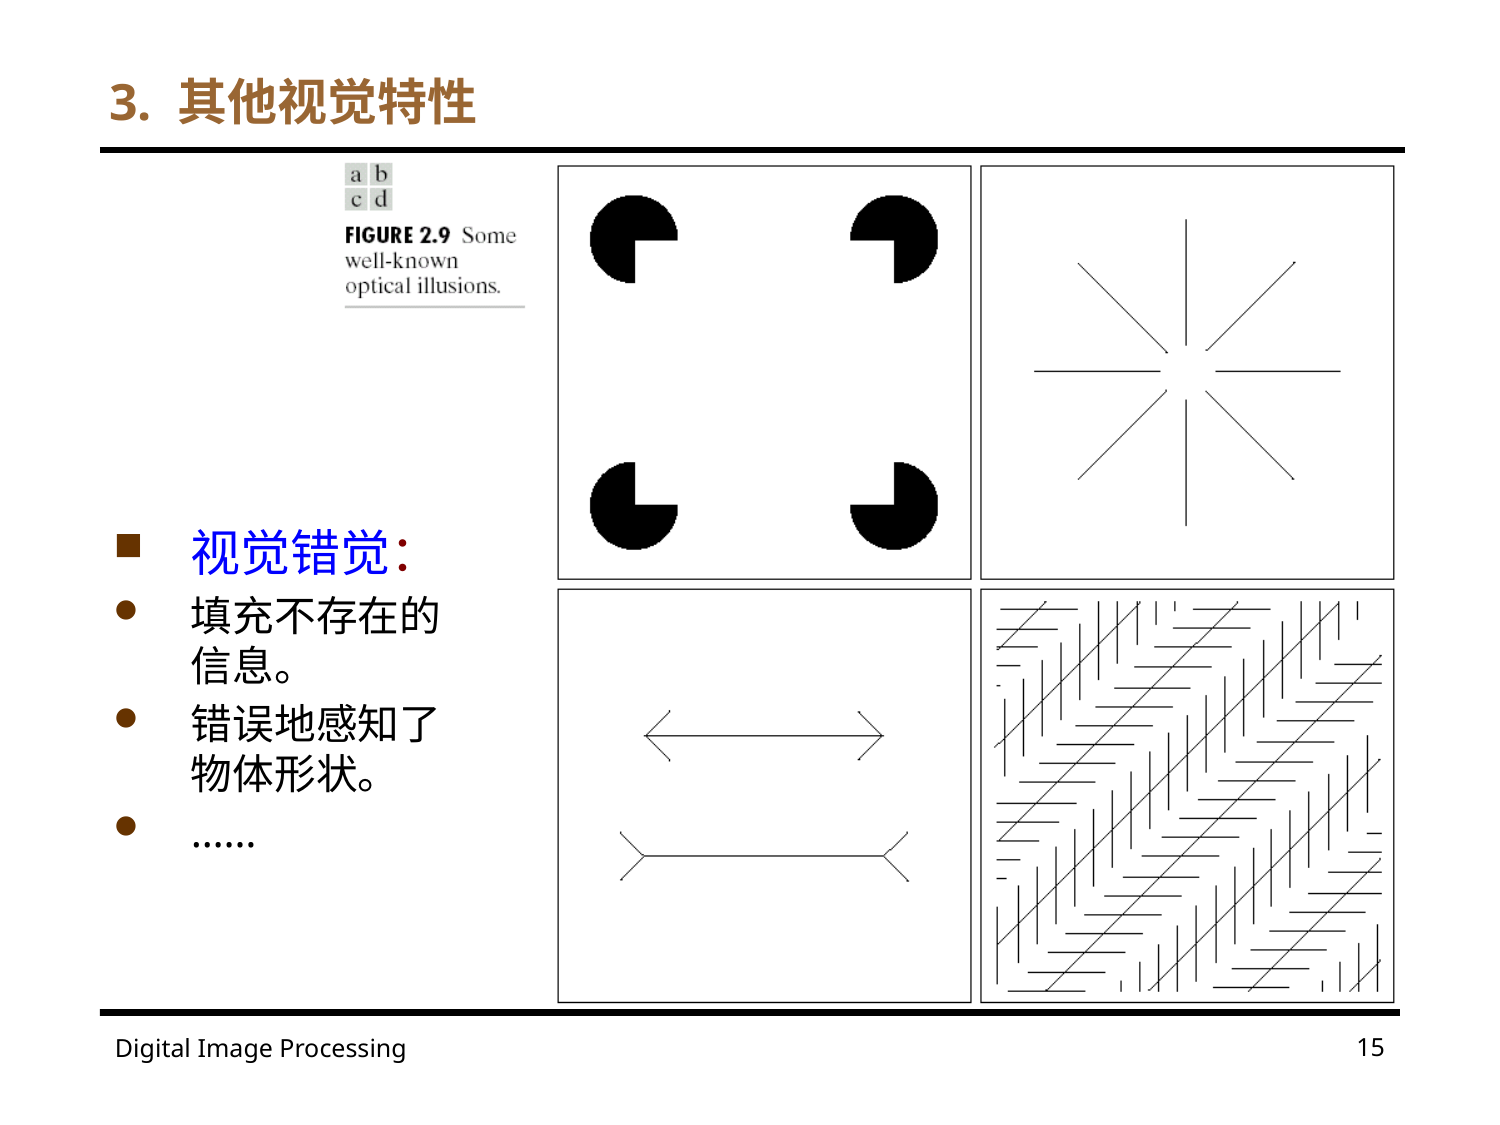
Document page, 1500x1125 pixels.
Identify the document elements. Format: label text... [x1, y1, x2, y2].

list 视觉错觉： 填充不存在的信息。 错误地感知了物体形状。 …… [98, 453, 340, 925]
picture [340, 158, 1402, 1007]
title 3. 其他视觉特性 [94, 50, 1407, 138]
slide_number 15 [1074, 1024, 1400, 1103]
slide_number Digital Image Processing [99, 1025, 488, 1104]
